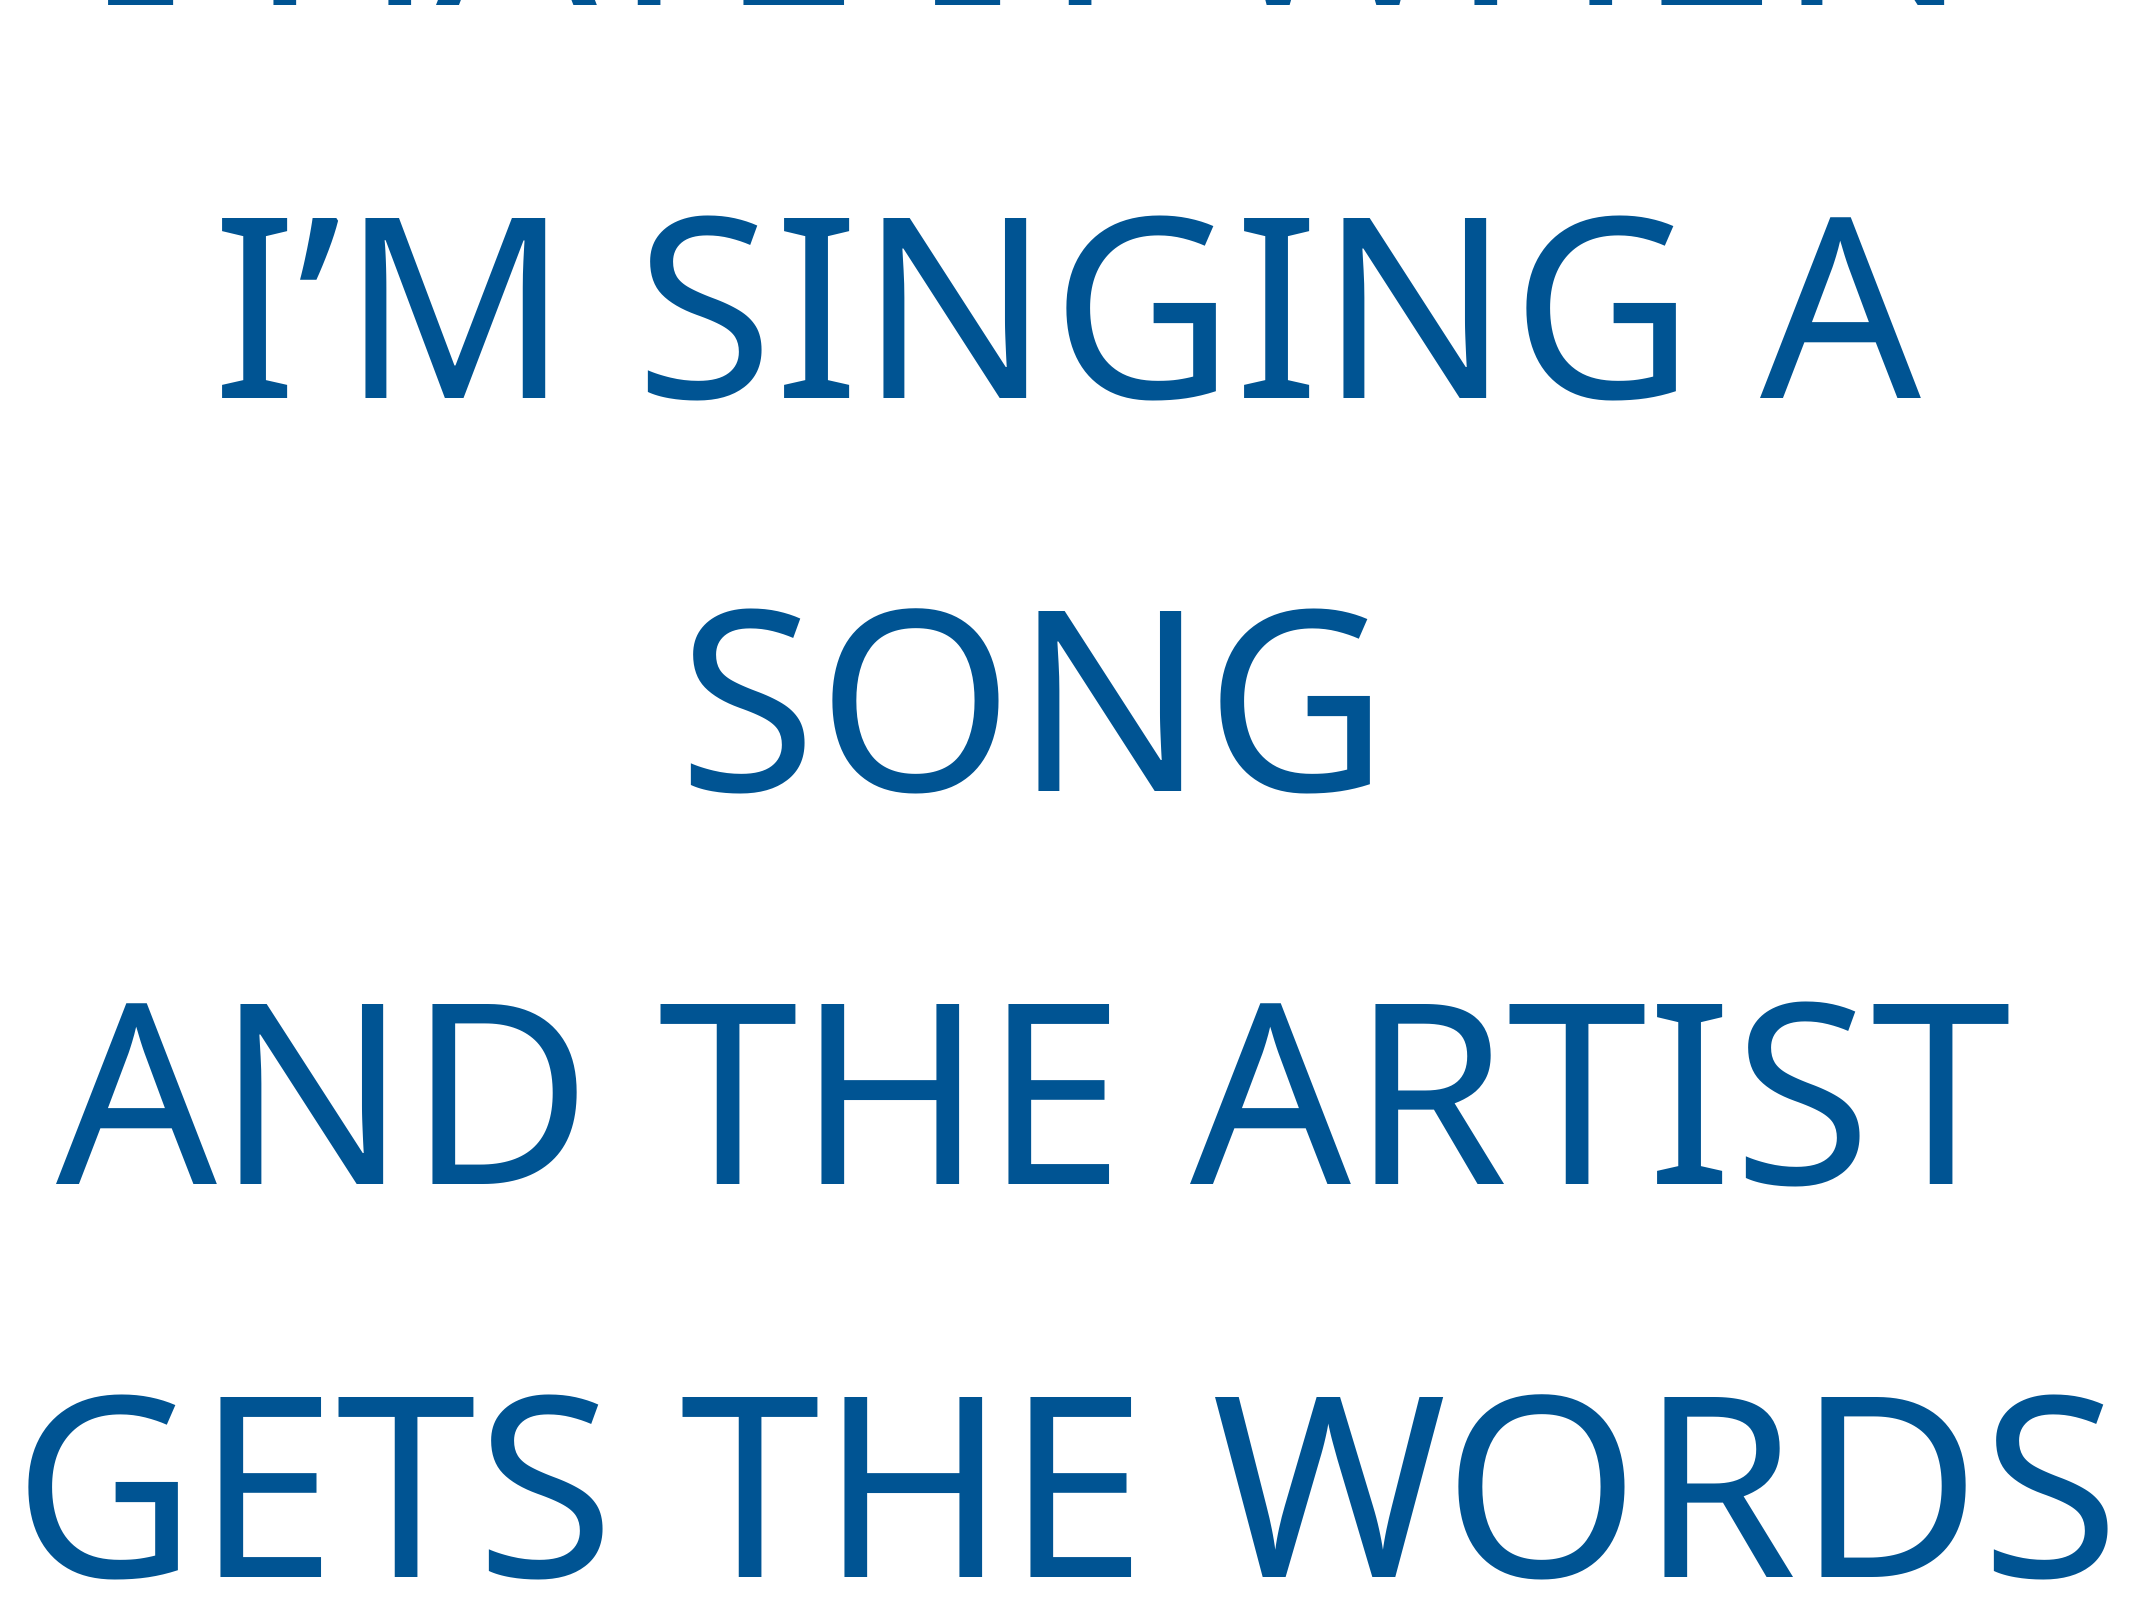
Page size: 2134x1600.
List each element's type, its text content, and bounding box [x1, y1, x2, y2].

text_box I hate it when I’m singing a song and the artist gets the words wrong. [0, 0, 2134, 1600]
